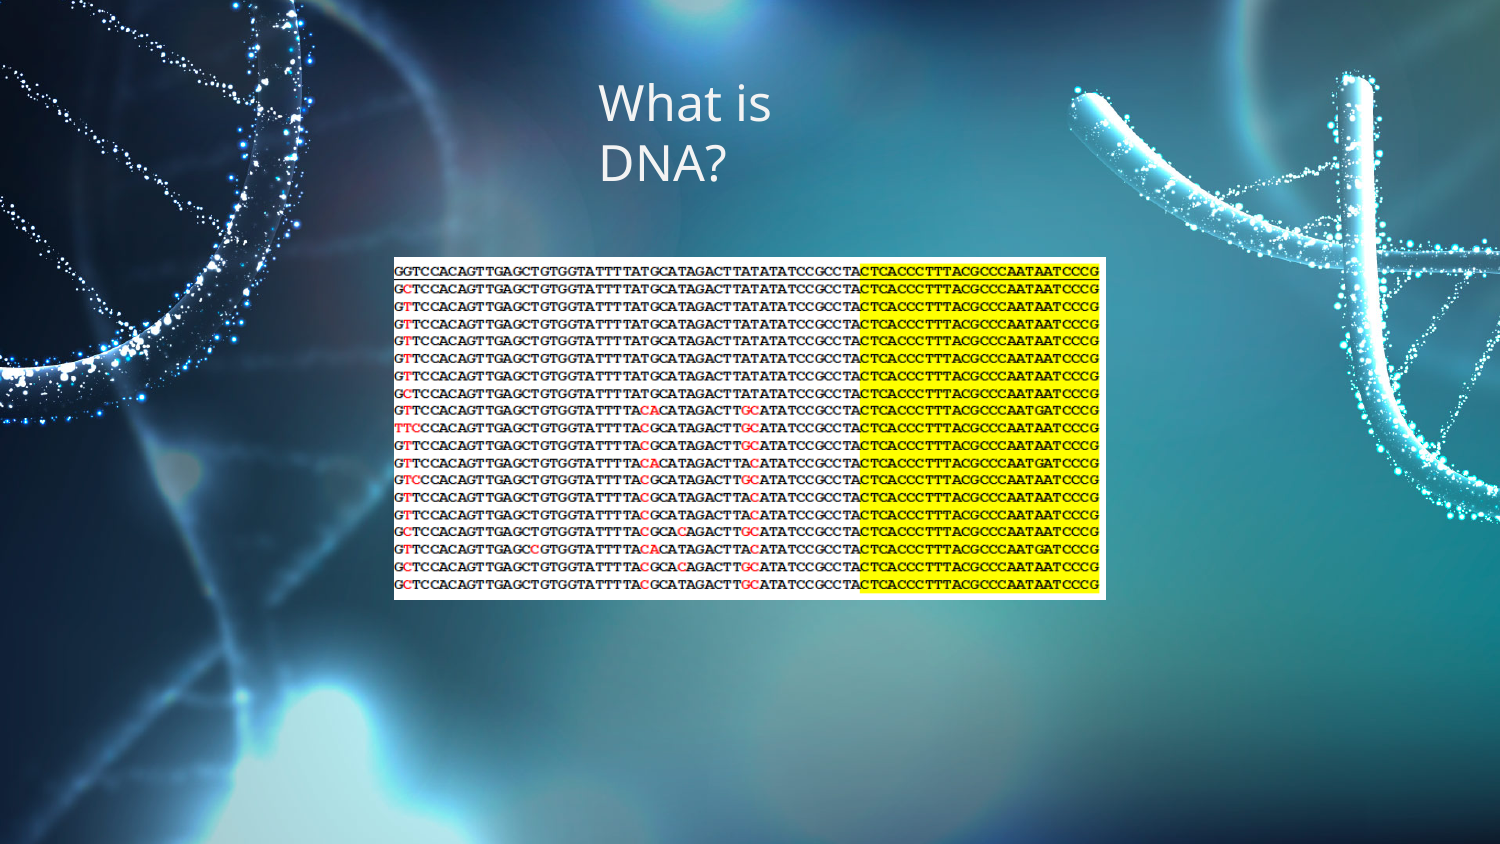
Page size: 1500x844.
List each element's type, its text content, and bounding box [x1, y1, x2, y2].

title What is DNA? [584, 56, 916, 120]
picture [0, 0, 1500, 844]
